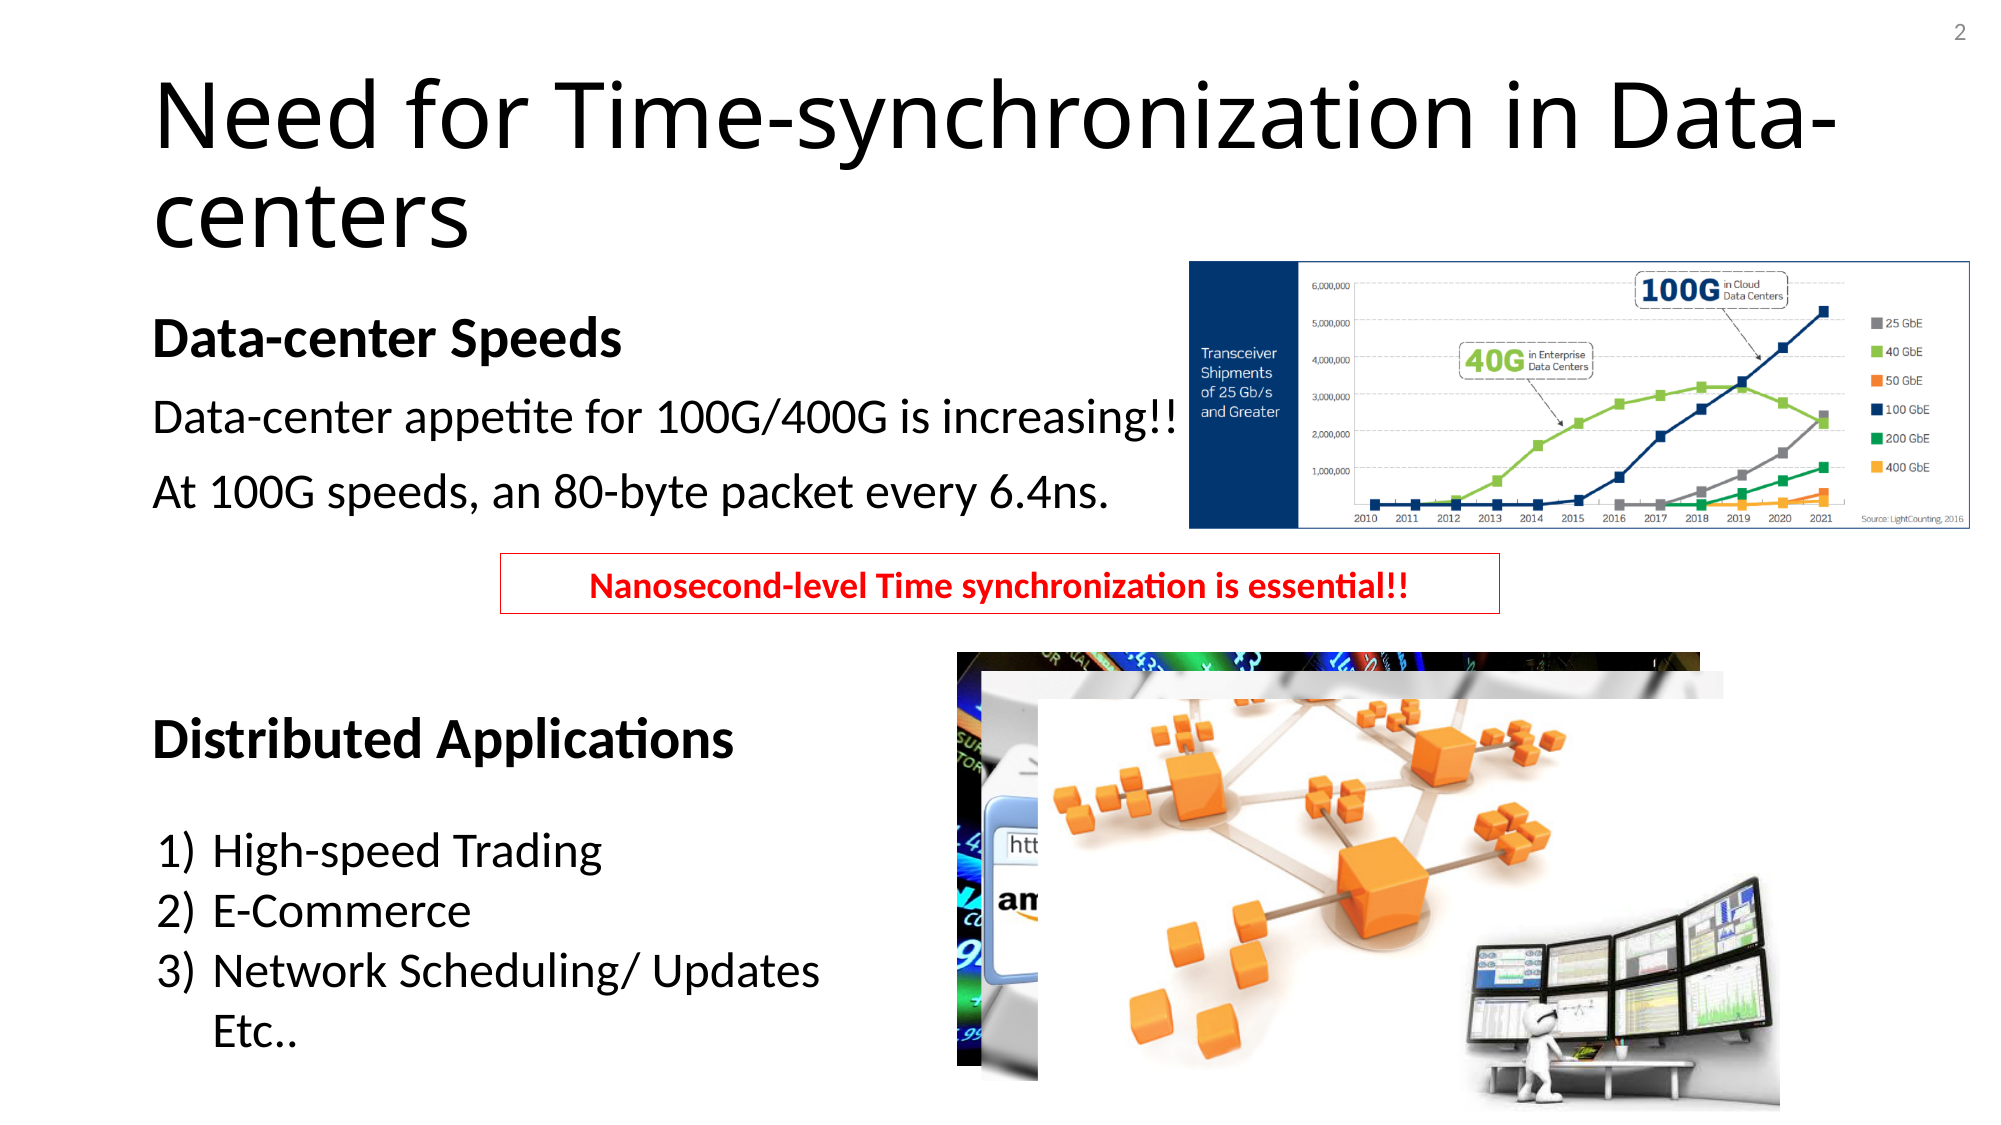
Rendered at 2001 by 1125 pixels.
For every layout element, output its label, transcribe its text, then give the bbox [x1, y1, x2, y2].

picture [1188, 261, 1970, 529]
text_box High-speed Trading E-Commerce Network Scheduling/ Updates Etc.. [141, 810, 870, 1115]
text_box Nanosecond-level Time synchronization is essential!! [500, 553, 1500, 614]
list Data-center Speeds Data-center appetite for 100G/400G is increasing!! At 100G speeds, an 80-byte packet every 6.4ns. Distributed Applications [137, 299, 1863, 1092]
slide_number 2 [1531, 0, 1982, 61]
picture [957, 652, 1780, 1114]
title Need for Time-synchronization in Data-centers [137, 59, 1920, 278]
